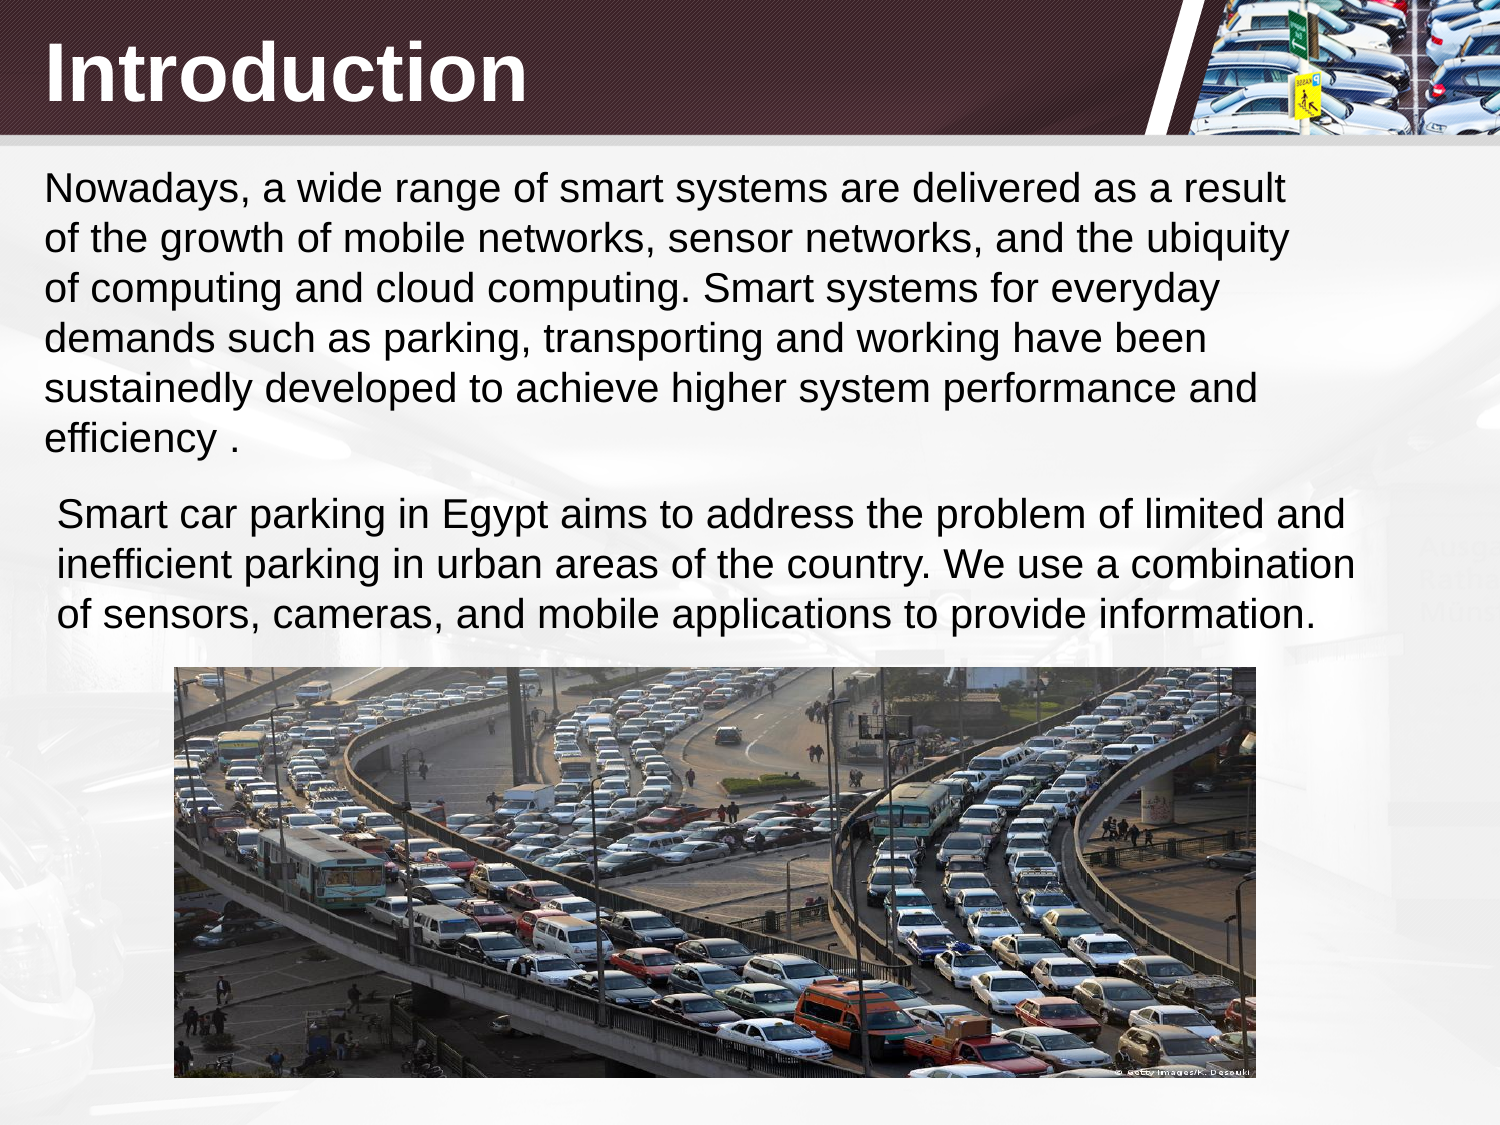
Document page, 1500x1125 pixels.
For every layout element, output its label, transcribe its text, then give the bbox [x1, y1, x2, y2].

text_box Nowadays, a wide range of smart systems are delivered as a result of the growth of mobile networks, sensor networks, and the ubiquity of computing and cloud computing. Smart systems for everyday demands such as parking, transporting and working have been sustainedly developed to achieve higher system performance and efficiency . [29, 153, 1346, 469]
picture [0, 0, 1500, 1125]
title Introduction [29, 7, 1287, 138]
text_box Smart car parking in Egypt aims to address the problem of limited and inefficient parking in urban areas of the country. We use a combination of sensors, cameras, and mobile applications to provide information. [41, 479, 1389, 644]
